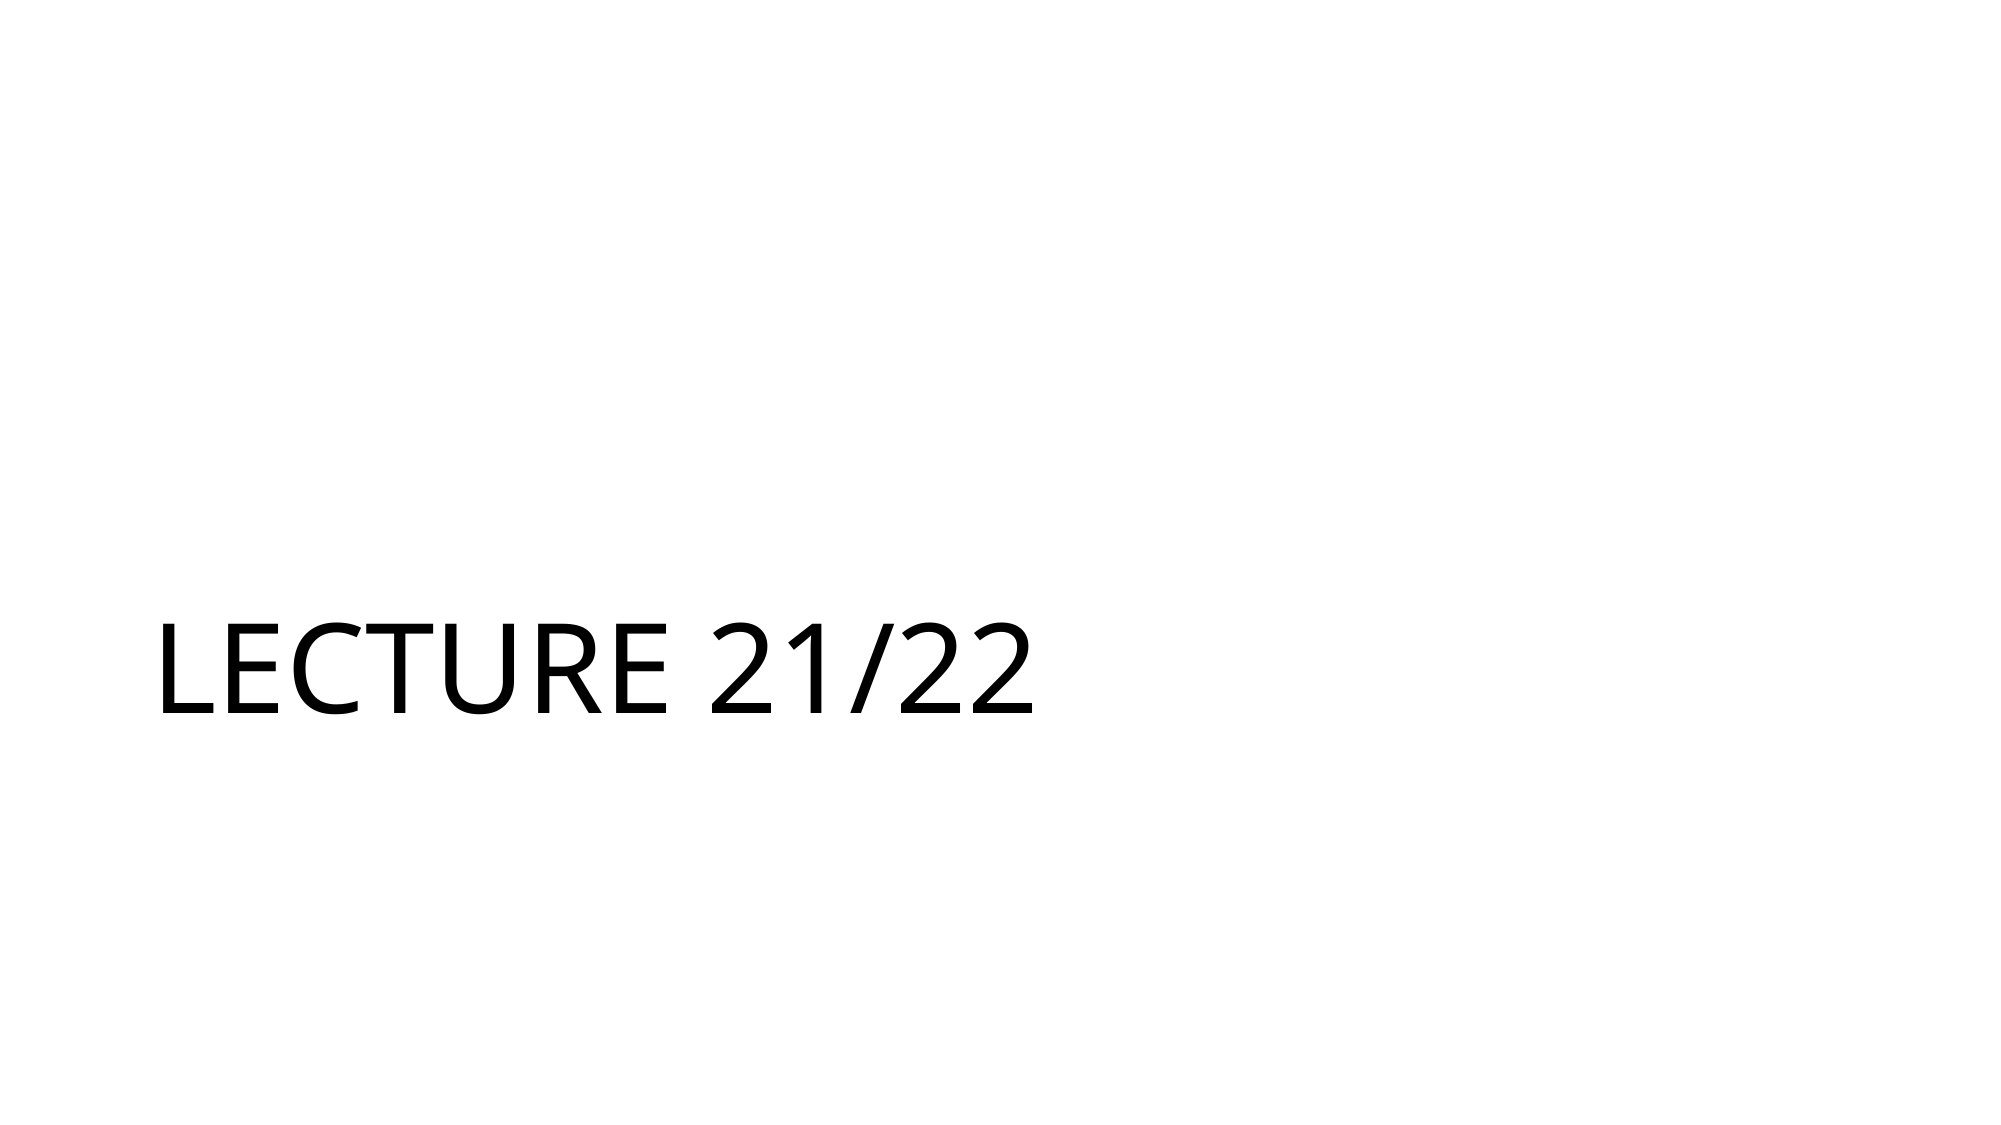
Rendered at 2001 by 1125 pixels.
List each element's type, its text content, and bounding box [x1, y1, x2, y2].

title LECTURE 21/22 [136, 280, 1862, 749]
